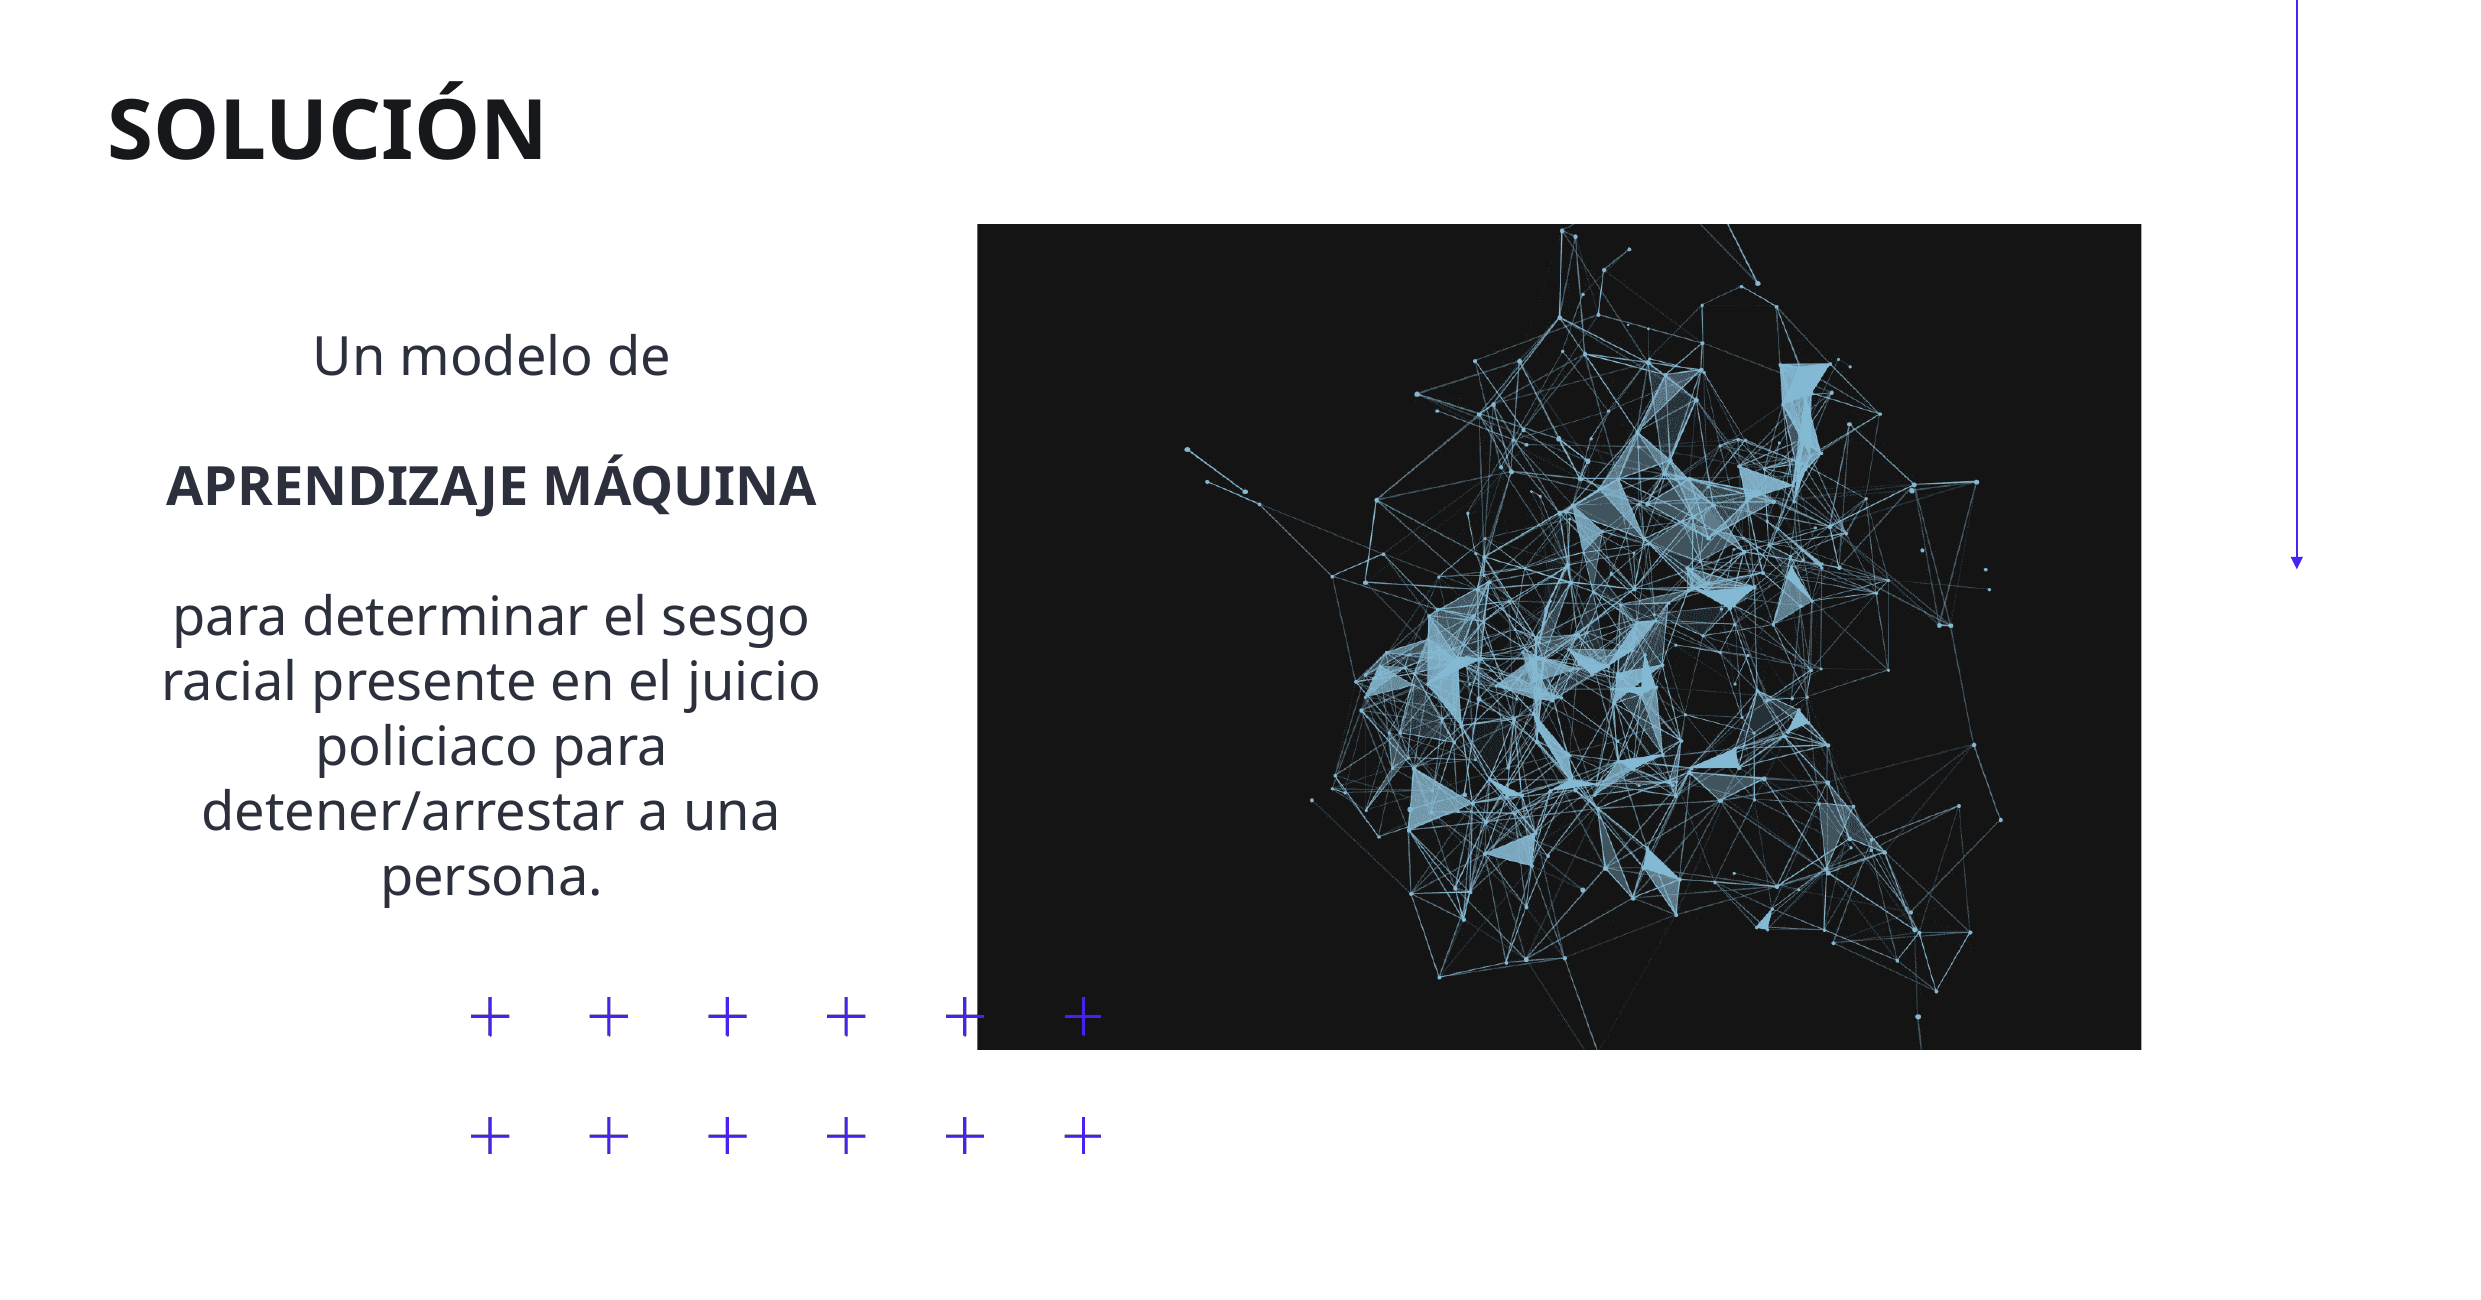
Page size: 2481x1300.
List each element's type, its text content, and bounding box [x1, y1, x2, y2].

text_box Un modelo de APRENDIZAJE MÁQUINA para determinar el sesgo racial presente en el juicio policiaco para detener/arrestar a una persona. [83, 297, 900, 1157]
text_box SOLUCIÓN [83, 67, 1596, 186]
picture [471, 223, 2142, 1154]
